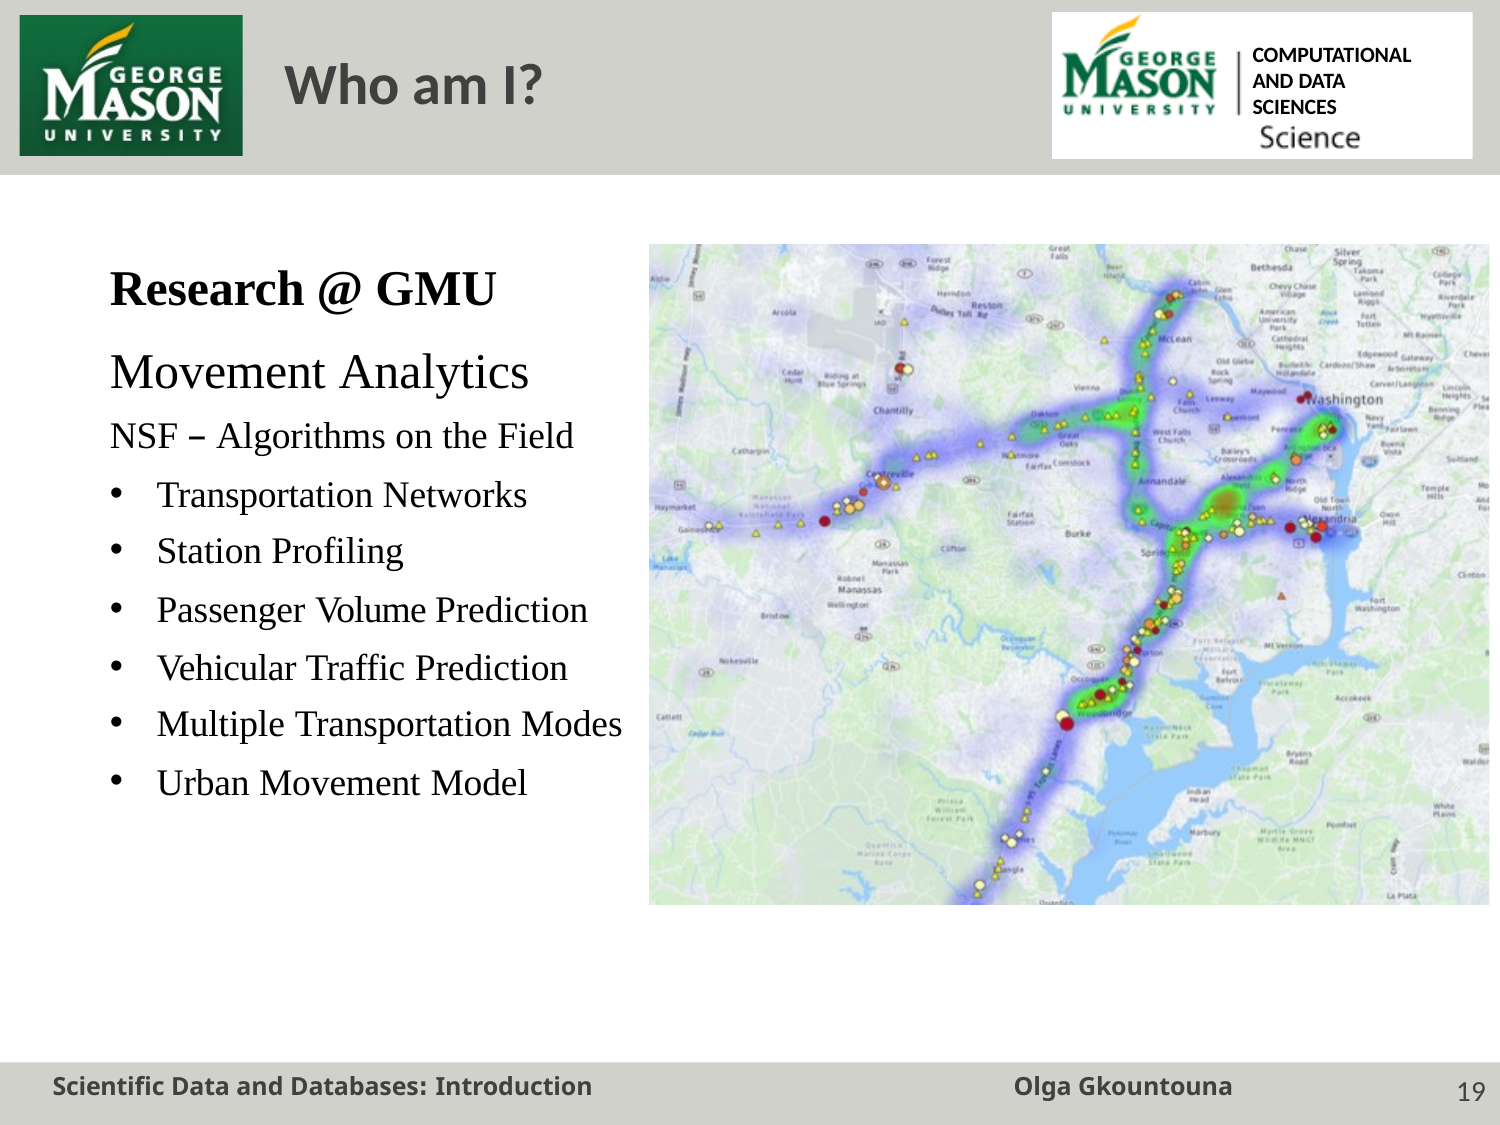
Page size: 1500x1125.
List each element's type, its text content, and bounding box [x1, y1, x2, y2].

slide_number 10 [1450, 1069, 1493, 1125]
picture [1052, 12, 1473, 159]
slide_number Olga Gkountouna [1011, 1068, 1238, 1125]
title Who am I? [282, 44, 548, 229]
text_box [649, 244, 1490, 905]
picture [19, 15, 243, 156]
text_box Research @ GMU Movement Analytics NSF – Algorithms on the Field Transportation Networks Station Profiling Passenger Volume Prediction Vehicular Traffic Prediction Multiple Transportation Modes Urban Movement Model [107, 229, 628, 803]
text_box COMPUTATIONAL AND DATA SCIENCES [1252, 33, 1472, 120]
footer Scientific Data and Databases: Introduction [50, 1068, 598, 1125]
